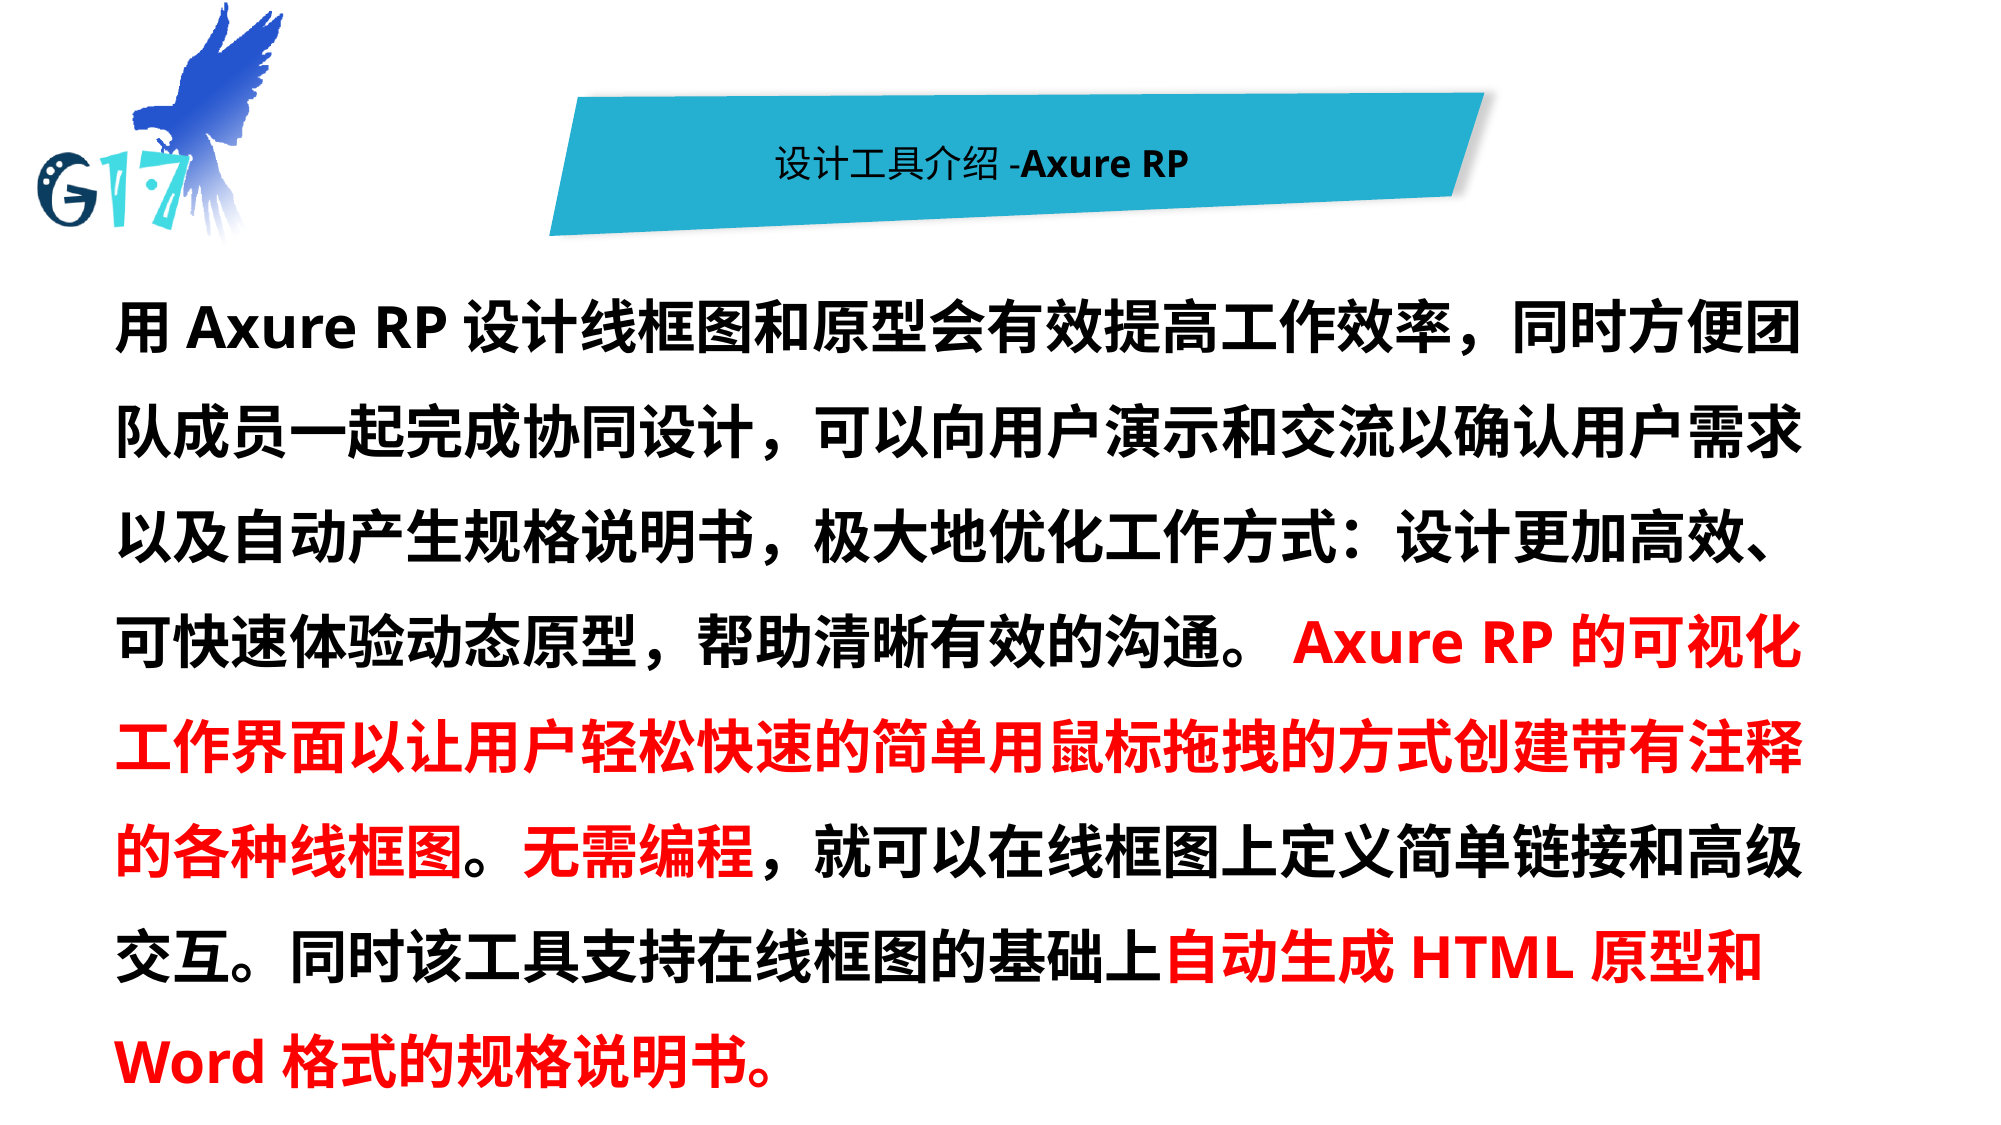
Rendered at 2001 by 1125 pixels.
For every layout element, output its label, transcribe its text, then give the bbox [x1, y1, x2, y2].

text_box 用Axure RP设计线框图和原型会有效提高工作效率，同时方便团队成员一起完成协同设计，可以向用户演示和交流以确认用户需求以及自动产生规格说明书，极大地优化工作方式：设计更加高效、可快速体验动态原型，帮助清晰有效的沟通。Axure RP的可视化工作界面以让用户轻松快速的简单用鼠标拖拽的方式创建带有注释的各种线框图。无需编程，就可以在线框图上定义简单链接和高级交互。同时该工具支持在线框图的基础上自动生成HTML原型和Word格式的规格说明书。 [99, 248, 1836, 1125]
text_box 设计工具介绍-Axure RP [693, 132, 1272, 193]
picture [0, 0, 286, 250]
